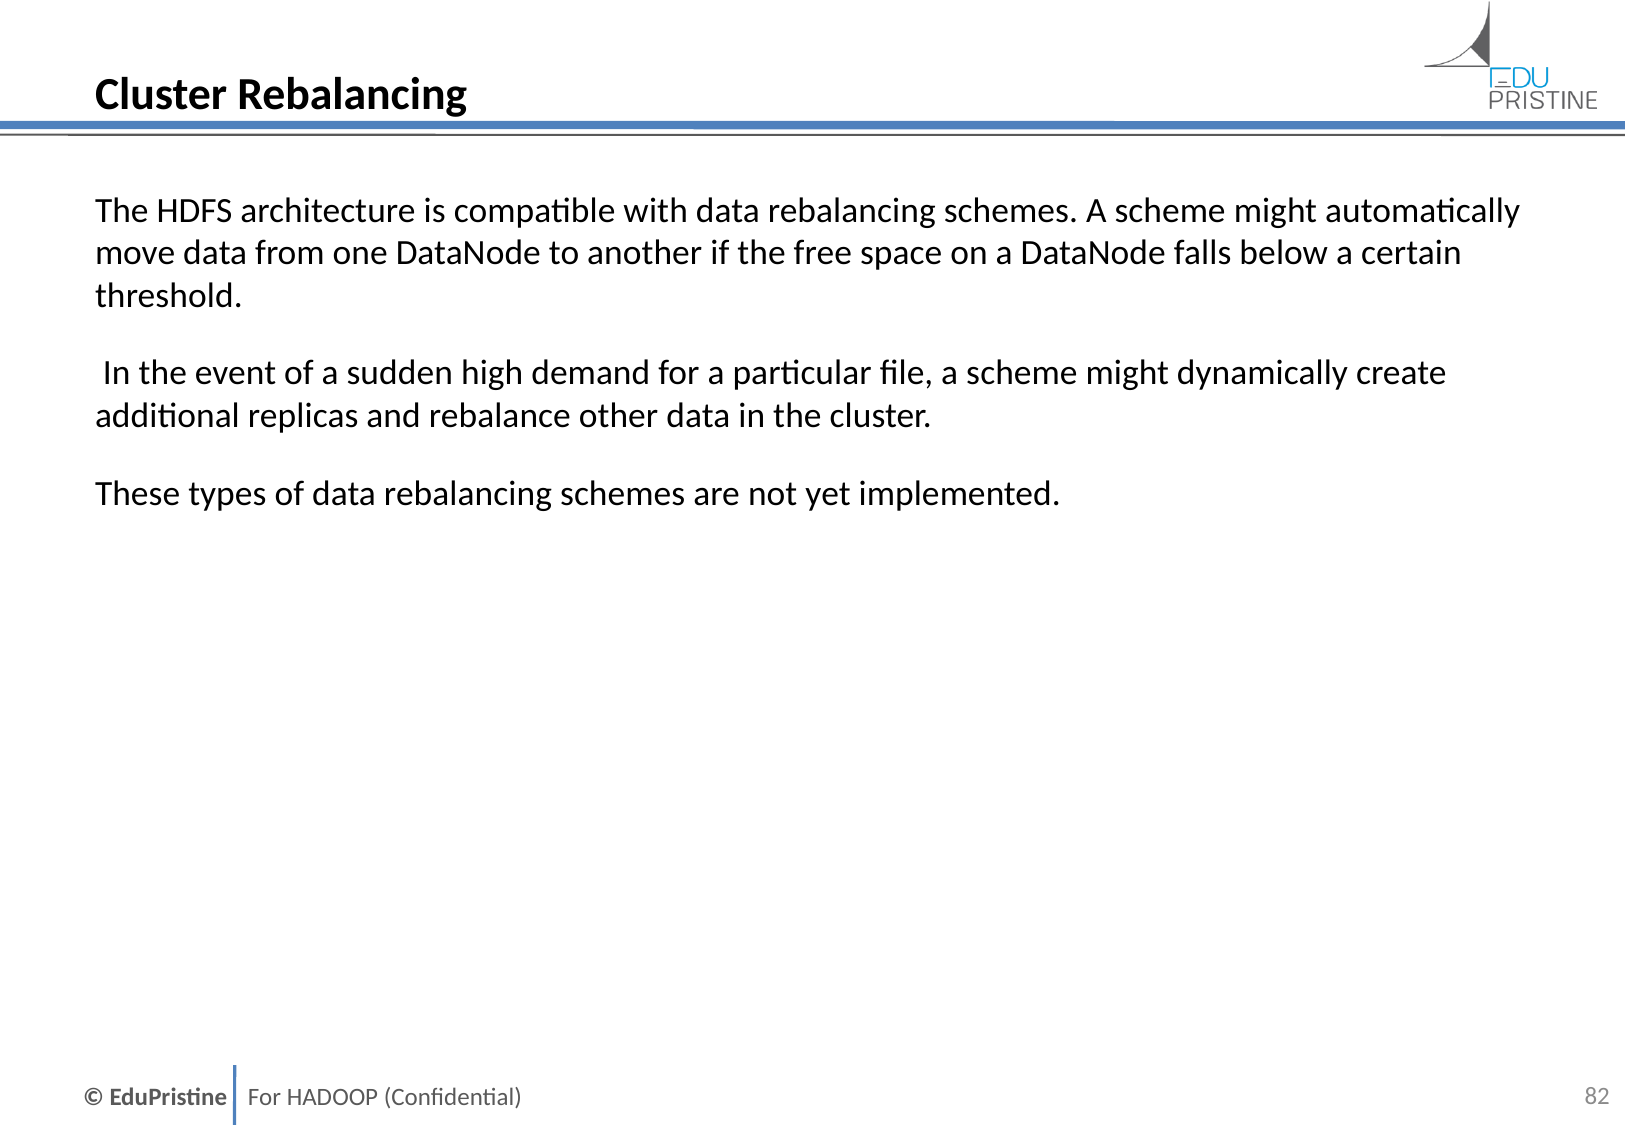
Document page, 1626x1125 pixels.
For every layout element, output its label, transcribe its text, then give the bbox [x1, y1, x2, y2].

slide_number 81 [1543, 1065, 1625, 1125]
title Cluster Rebalancing [87, 10, 1416, 126]
picture [1424, 1, 1597, 109]
list The HDFS architecture is compatible with data rebalancing schemes. A scheme might automatically move data from one DataNode to another if the free space on a DataNode falls below a certain threshold. In the event of a sudden high demand for a particular file, a scheme might dynamically create additional replicas and rebalance other data in the cluster. These types of data rebalancing schemes are not yet implemented. [87, 179, 1550, 1007]
